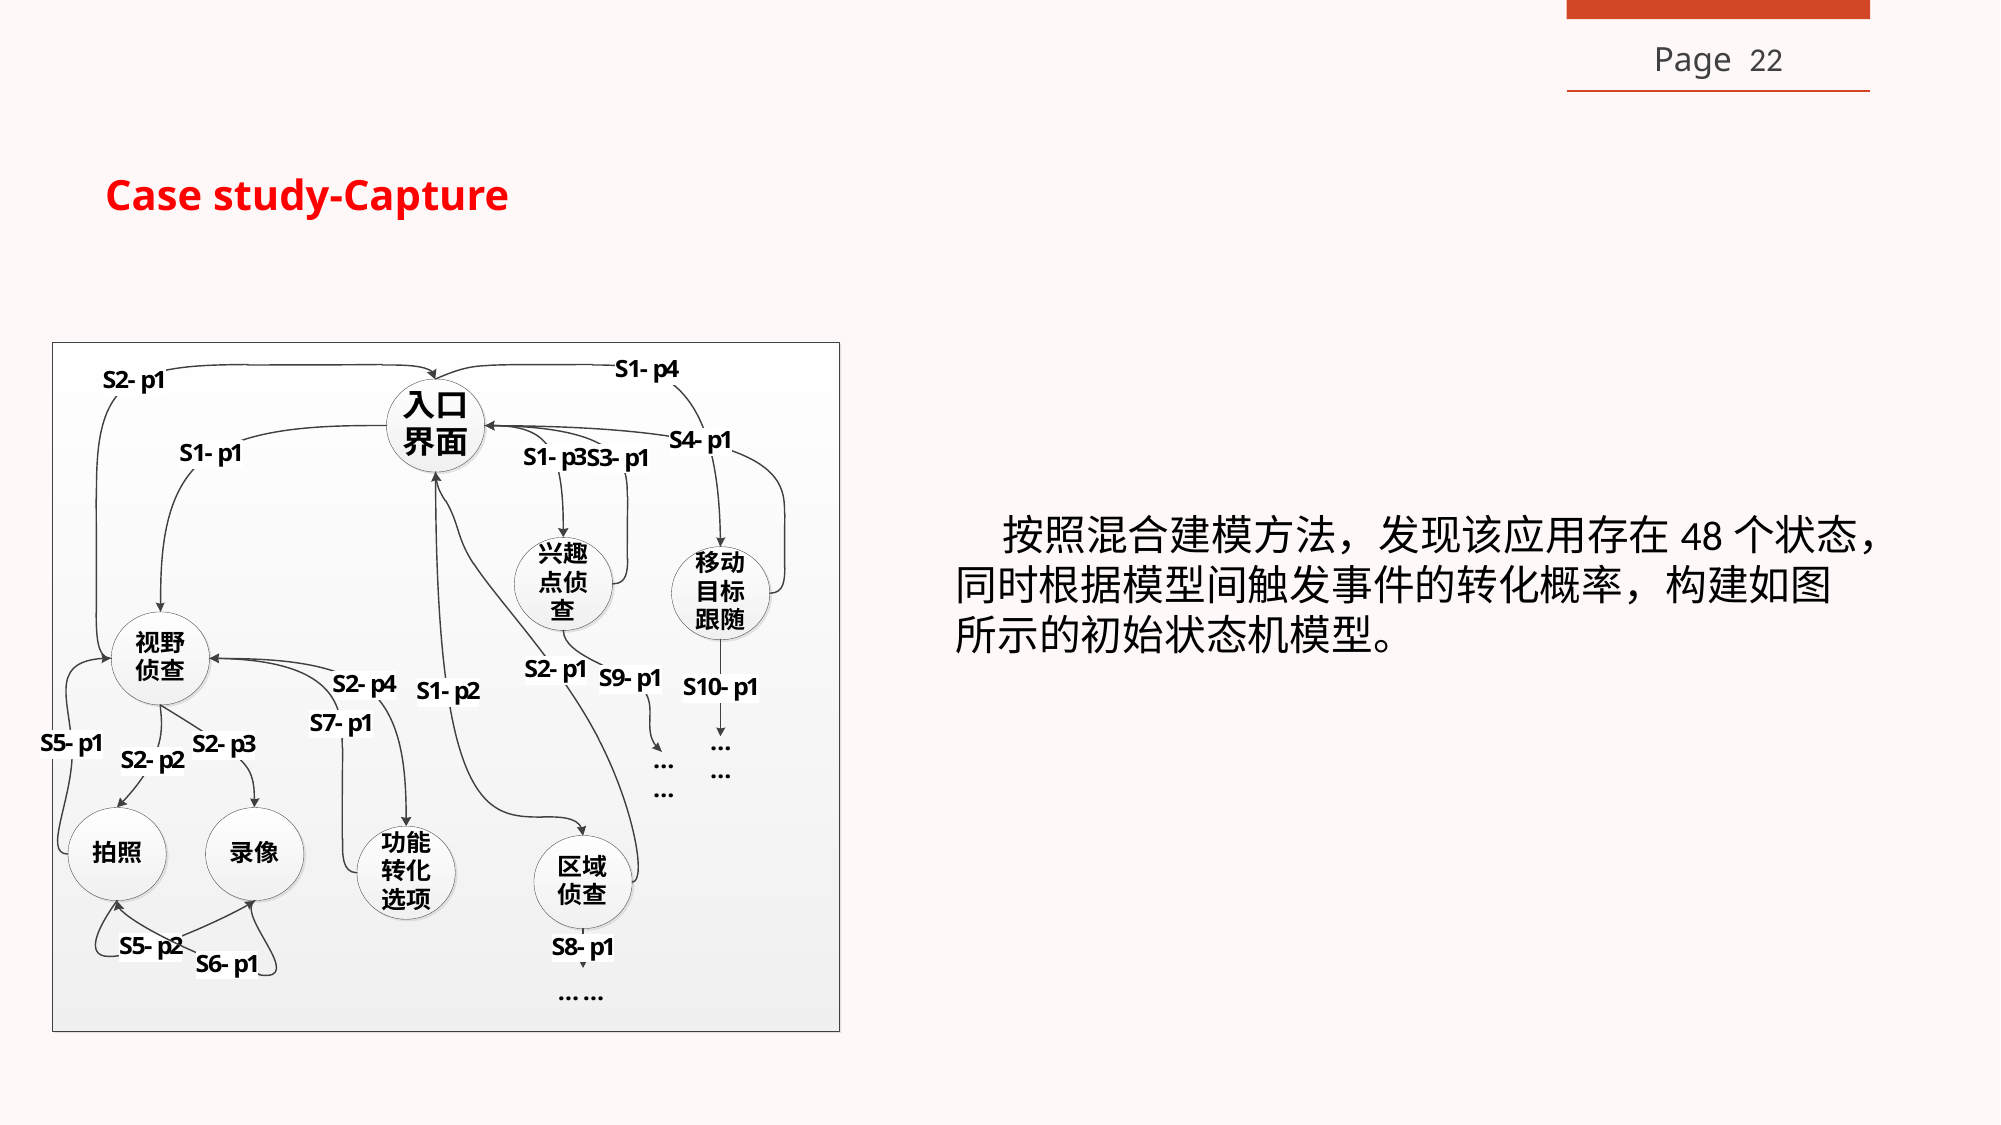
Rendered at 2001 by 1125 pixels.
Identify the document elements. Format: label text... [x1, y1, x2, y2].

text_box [38, 339, 843, 1036]
list Case study-Capture [90, 160, 646, 268]
list 按照混合建模方法，发现该应用存在48个状态，同时根据模型间触发事件的转化概率，构建如图所示的初始状态机模型。 [940, 326, 1886, 1035]
